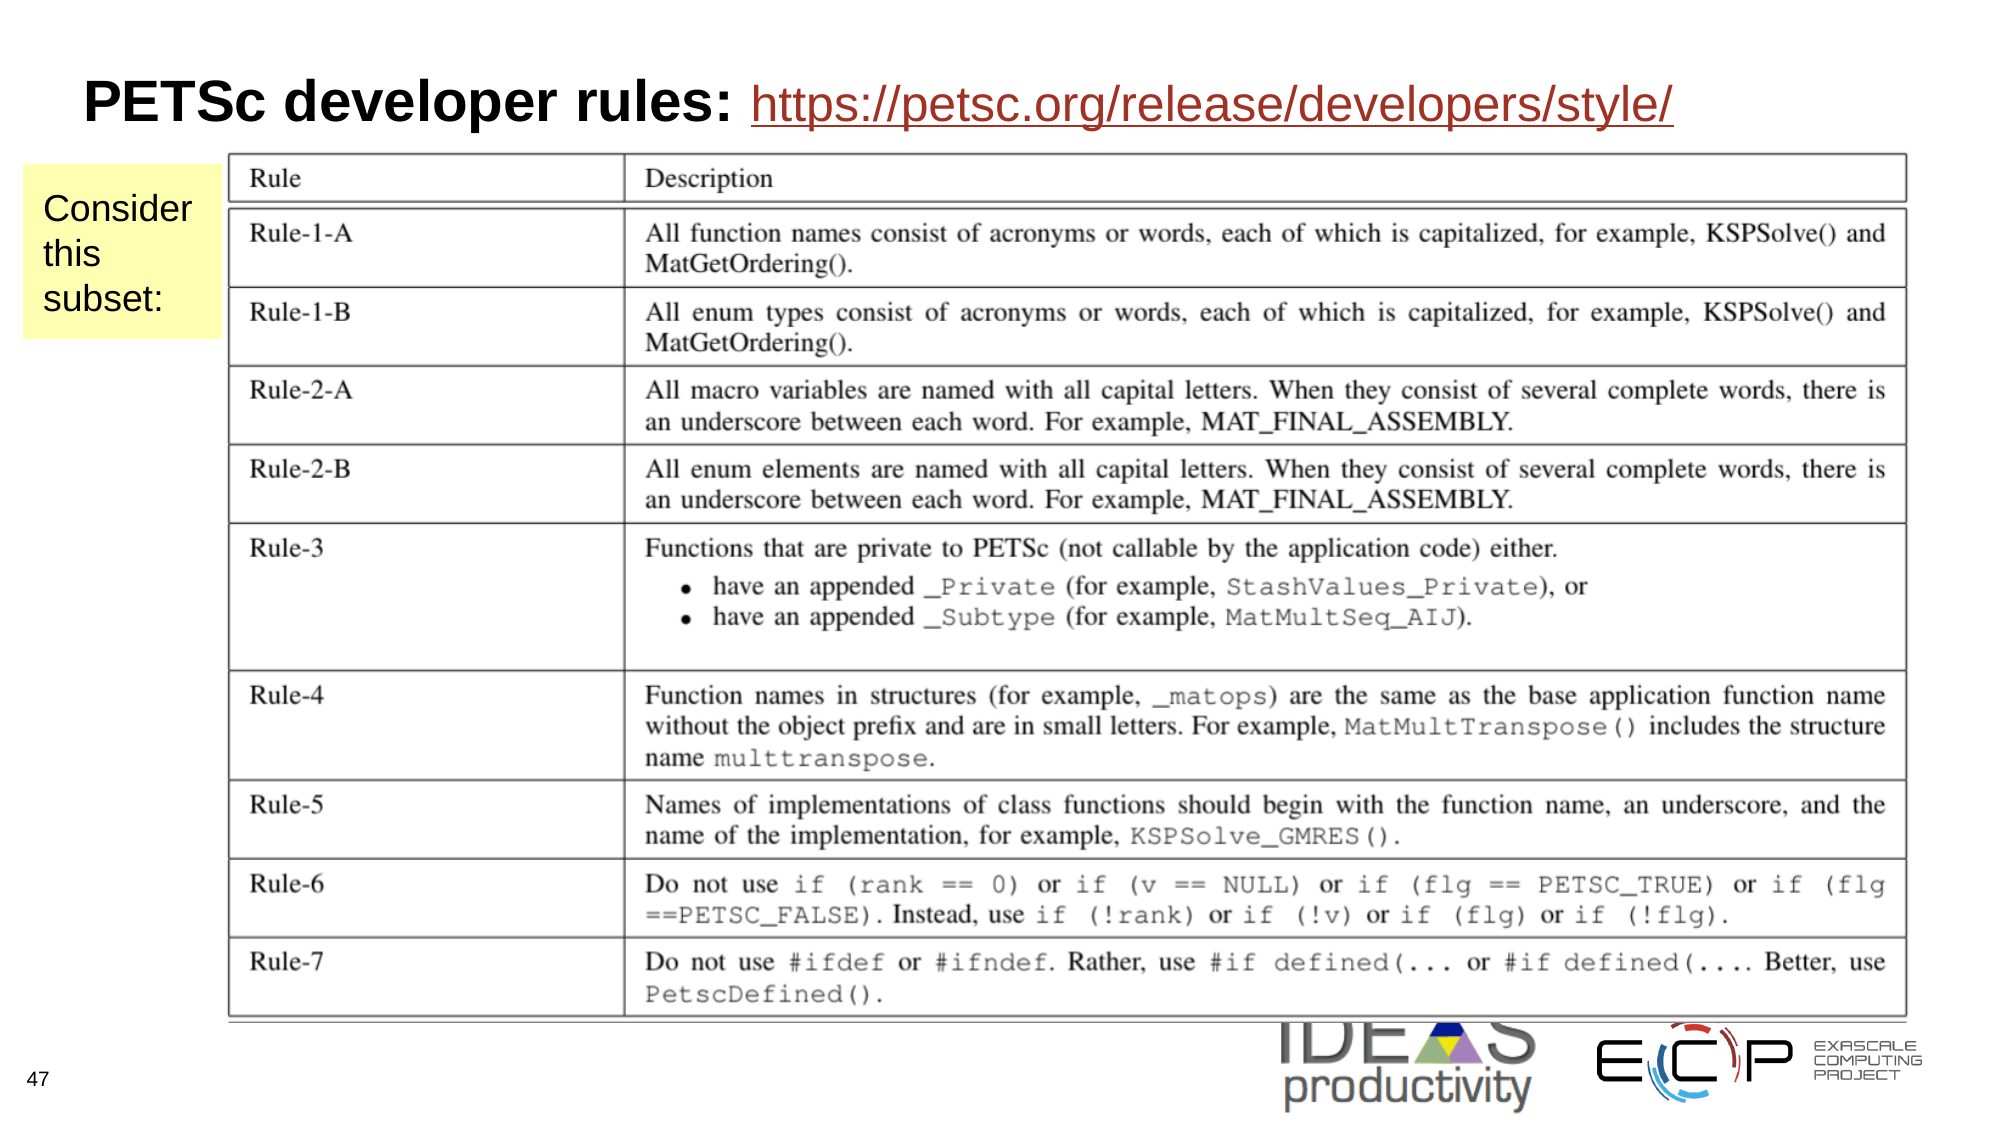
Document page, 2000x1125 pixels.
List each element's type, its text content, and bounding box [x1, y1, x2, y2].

title PETSc developer rules: https://petsc.org/release/developers/style/ [67, 66, 1932, 210]
text_box Consider this subset: [23, 164, 217, 340]
picture [222, 147, 1922, 1114]
